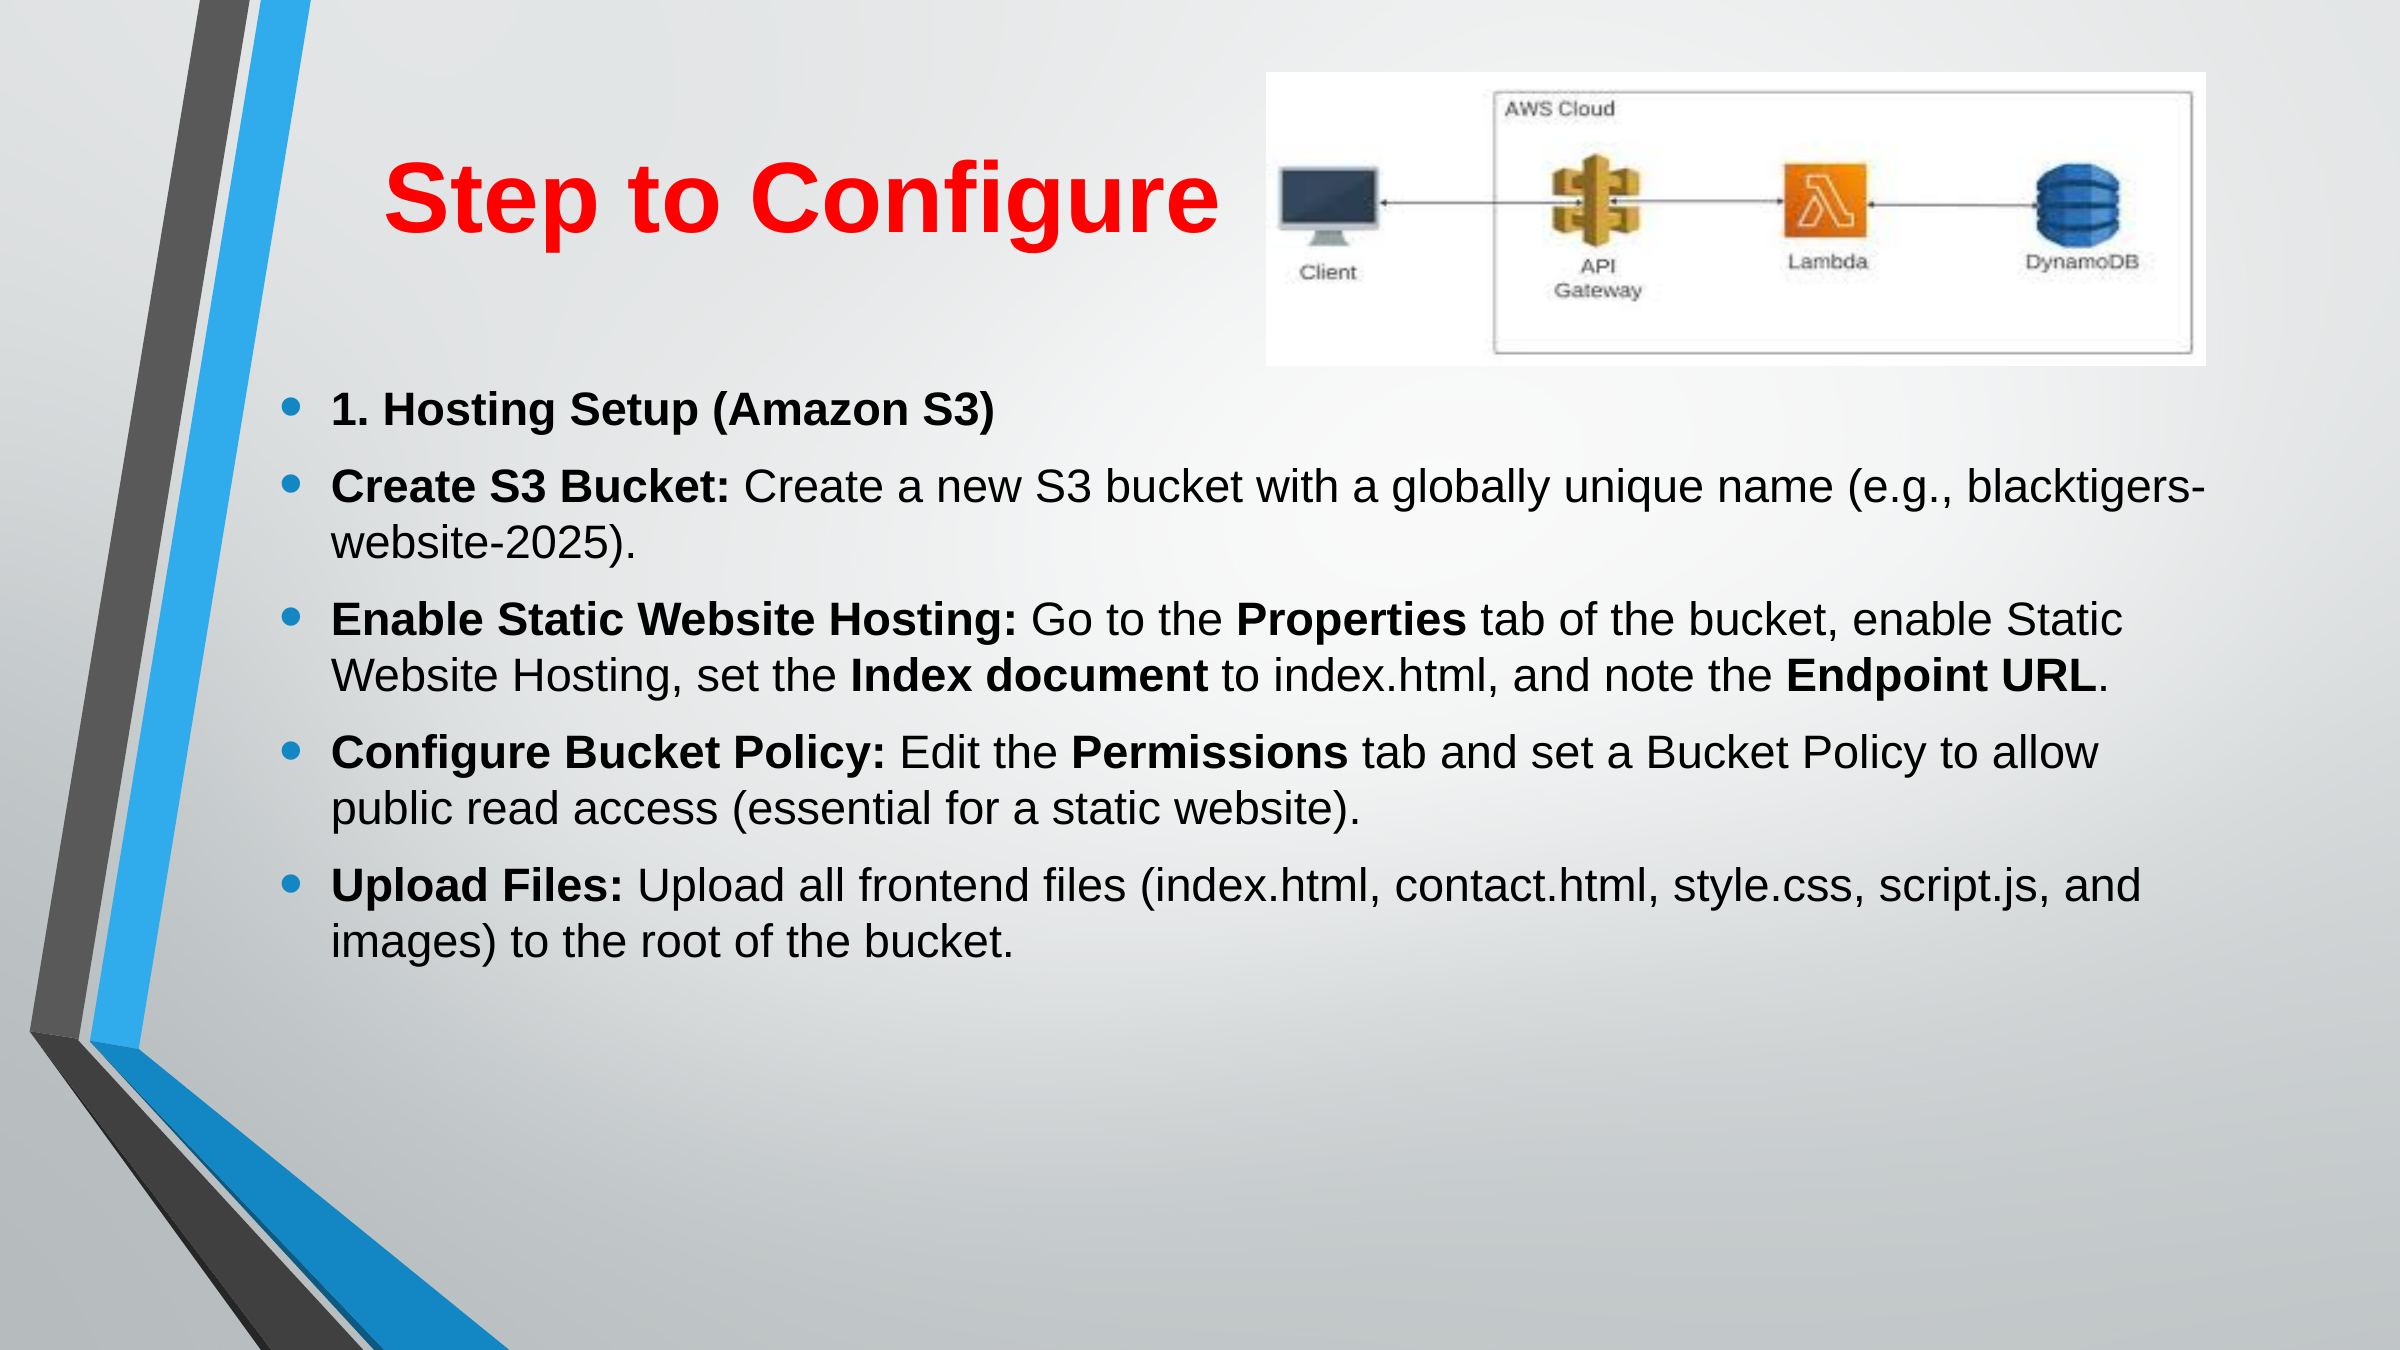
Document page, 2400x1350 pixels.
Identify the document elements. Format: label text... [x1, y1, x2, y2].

title Step to Configure [194, 20, 1411, 366]
list 1. Hosting Setup (Amazon S3) Create S3 Bucket: Create a new S3 bucket with a globally unique name (e.g., blacktigers-website-2025). Enable Static Website Hosting: Go to the Properties tab of the bucket, enable Static Website Hosting, set the Index document to index.html, and note the Endpoint URL. Configure Bucket Policy: Edit the Permissions tab and set a Bucket Policy to allow public read access (essential for a static website). Upload Files: Upload all frontend files (index.html, contact.html, style.css, script.js, and images) to the root of the bucket. [264, 365, 2237, 981]
picture [1266, 72, 2206, 366]
